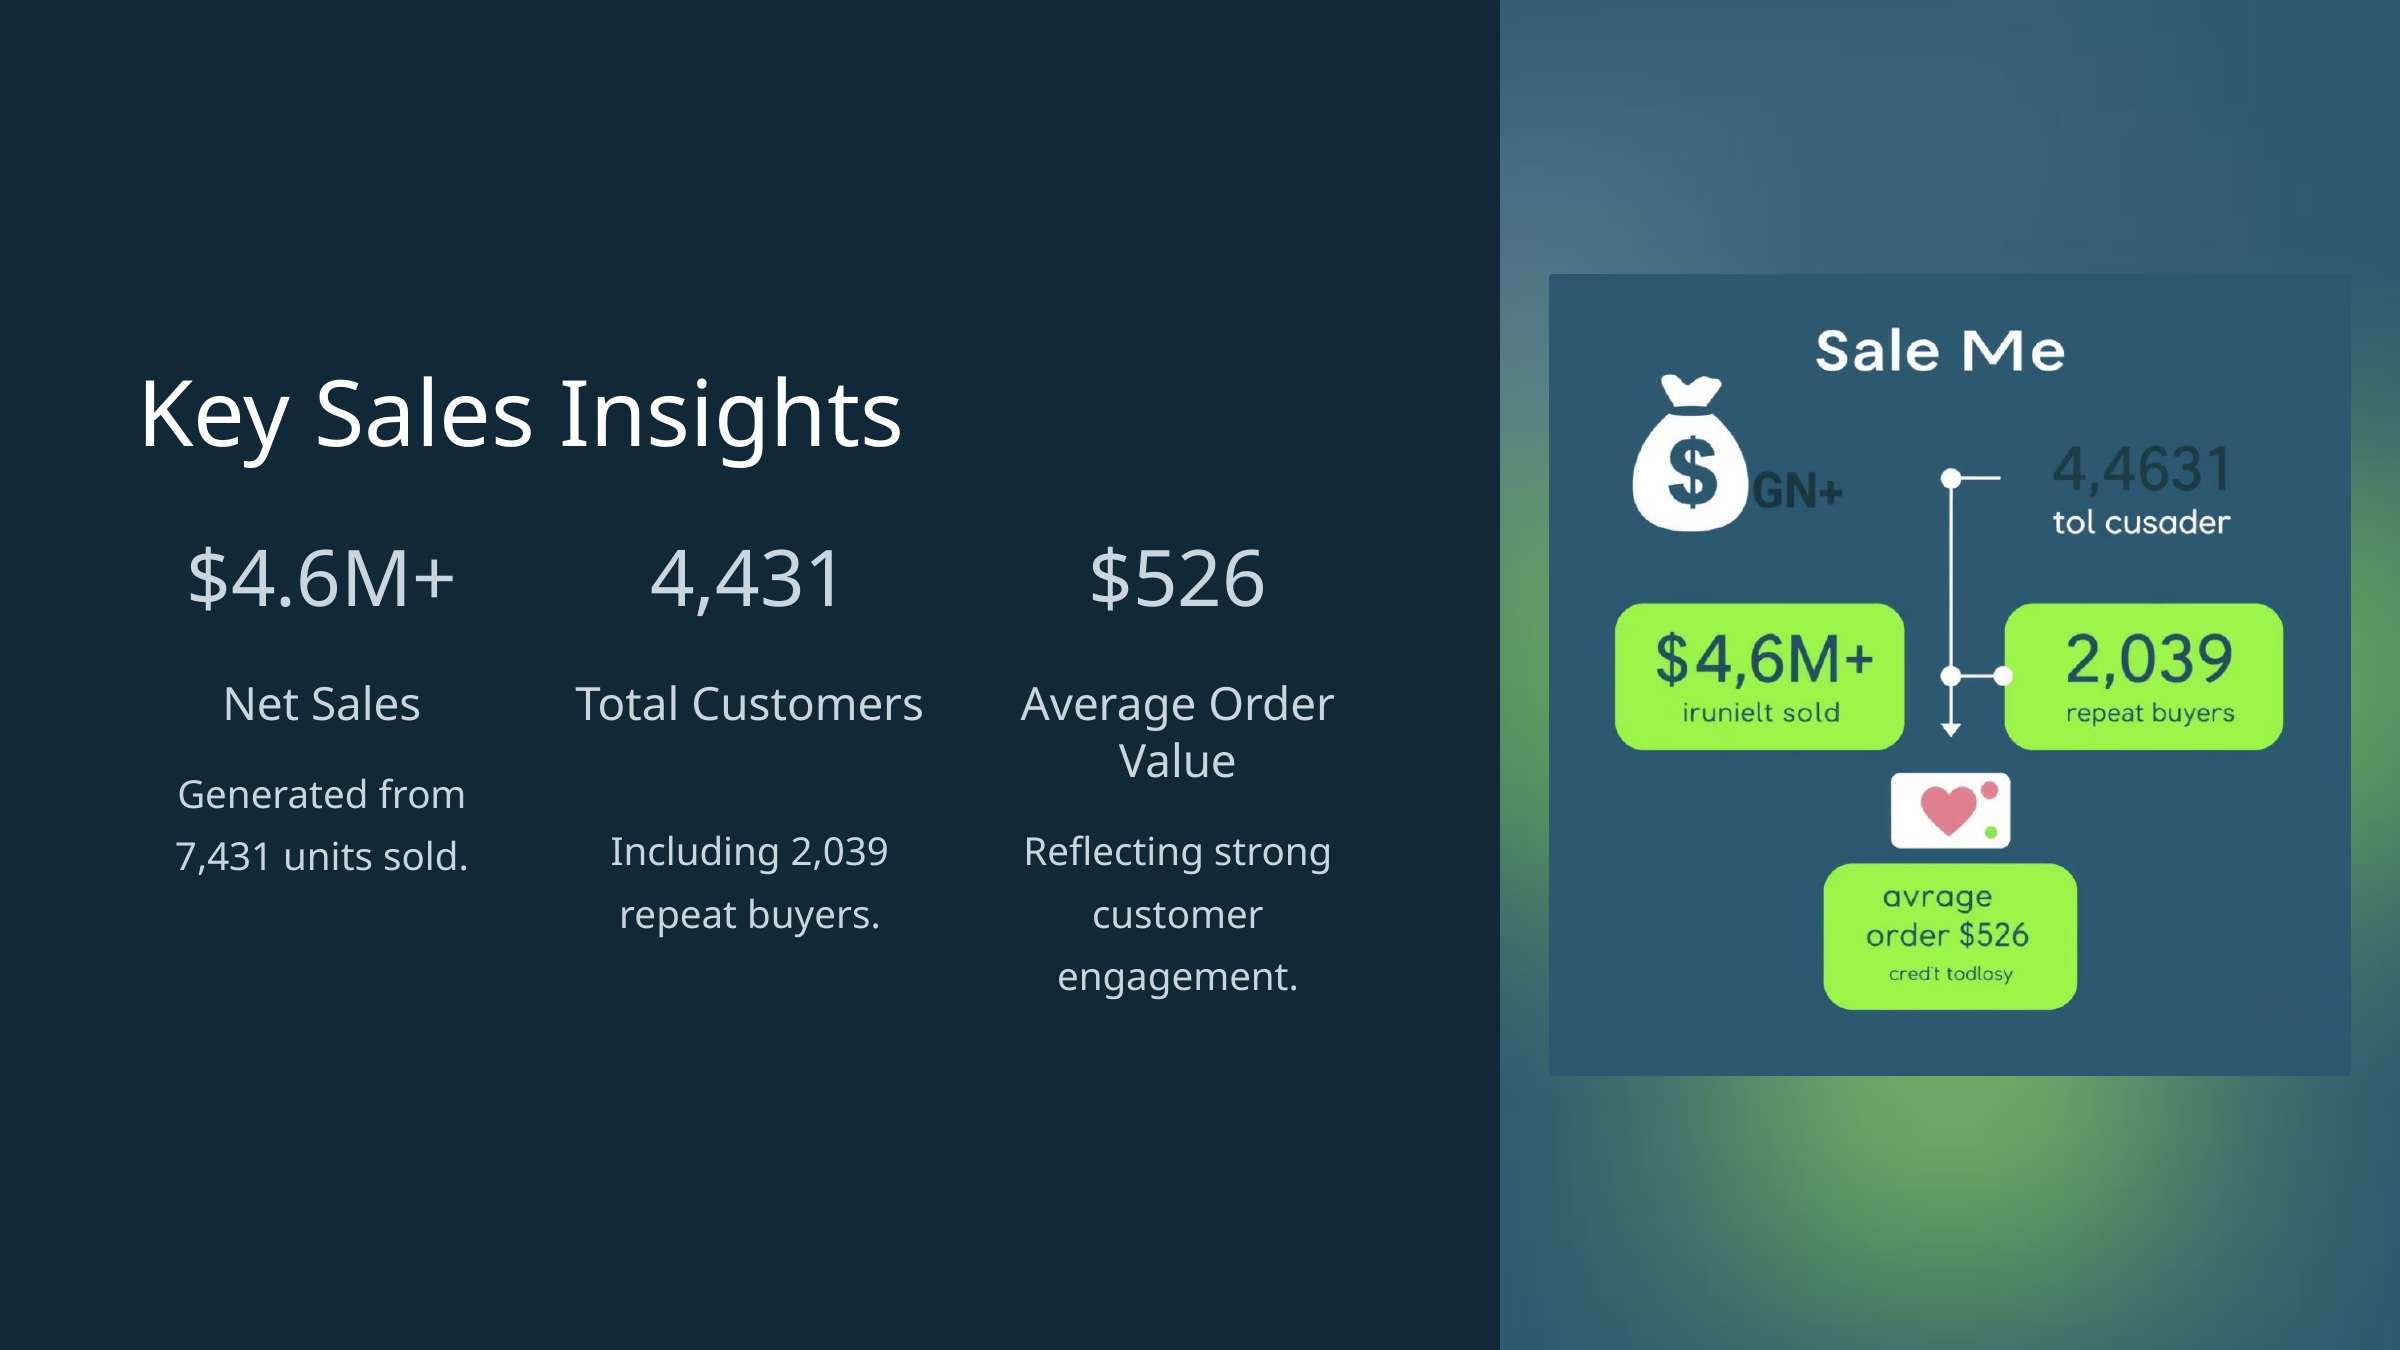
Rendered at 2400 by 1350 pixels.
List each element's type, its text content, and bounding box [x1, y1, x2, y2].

text_box Net Sales [137, 671, 507, 730]
text_box Generated from 7,431 units sold. [137, 753, 507, 879]
picture [1499, 0, 2400, 1350]
text_box Total Customers [565, 672, 935, 788]
text_box Reflecting strong customer engagement. [993, 811, 1363, 1000]
text_box $4.6M+ [137, 544, 507, 623]
text_box Including 2,039 repeat buyers. [565, 811, 935, 937]
text_box Key Sales Insights [137, 350, 1126, 466]
text_box $526 [993, 544, 1363, 623]
text_box 4,431 [565, 544, 935, 623]
text_box Average Order Value [993, 672, 1363, 788]
